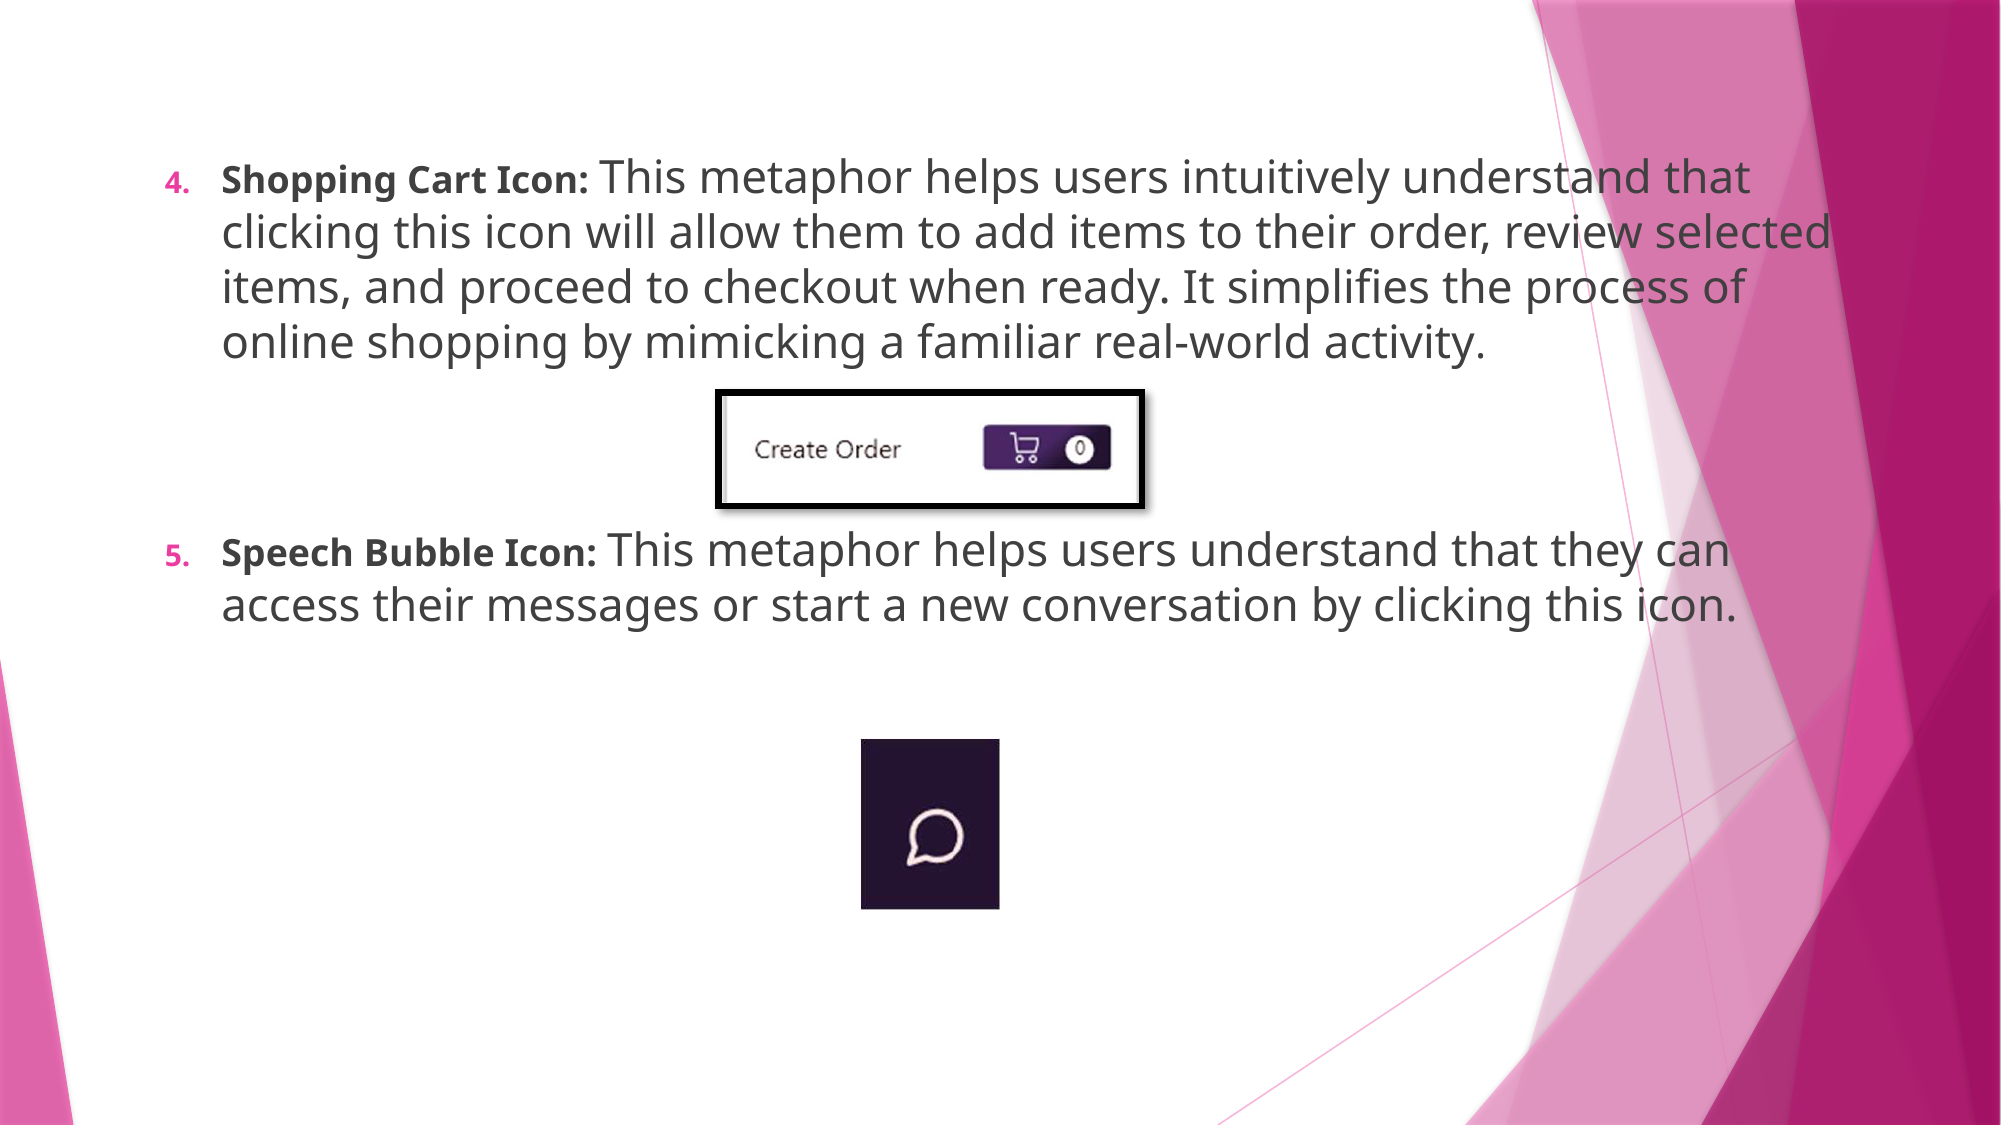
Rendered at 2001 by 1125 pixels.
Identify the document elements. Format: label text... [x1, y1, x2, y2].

list Shopping Cart Icon: This metaphor helps users intuitively understand that clicking this icon will allow them to add items to their order, review selected items, and proceed to checkout when ready. It simplifies the process of online shopping by mimicking a familiar real-world activity. Speech Bubble Icon: This metaphor helps users understand that they can access their messages or start a new conversation by clicking this icon. [149, 140, 1850, 950]
picture [720, 395, 1140, 504]
picture [860, 738, 1001, 911]
